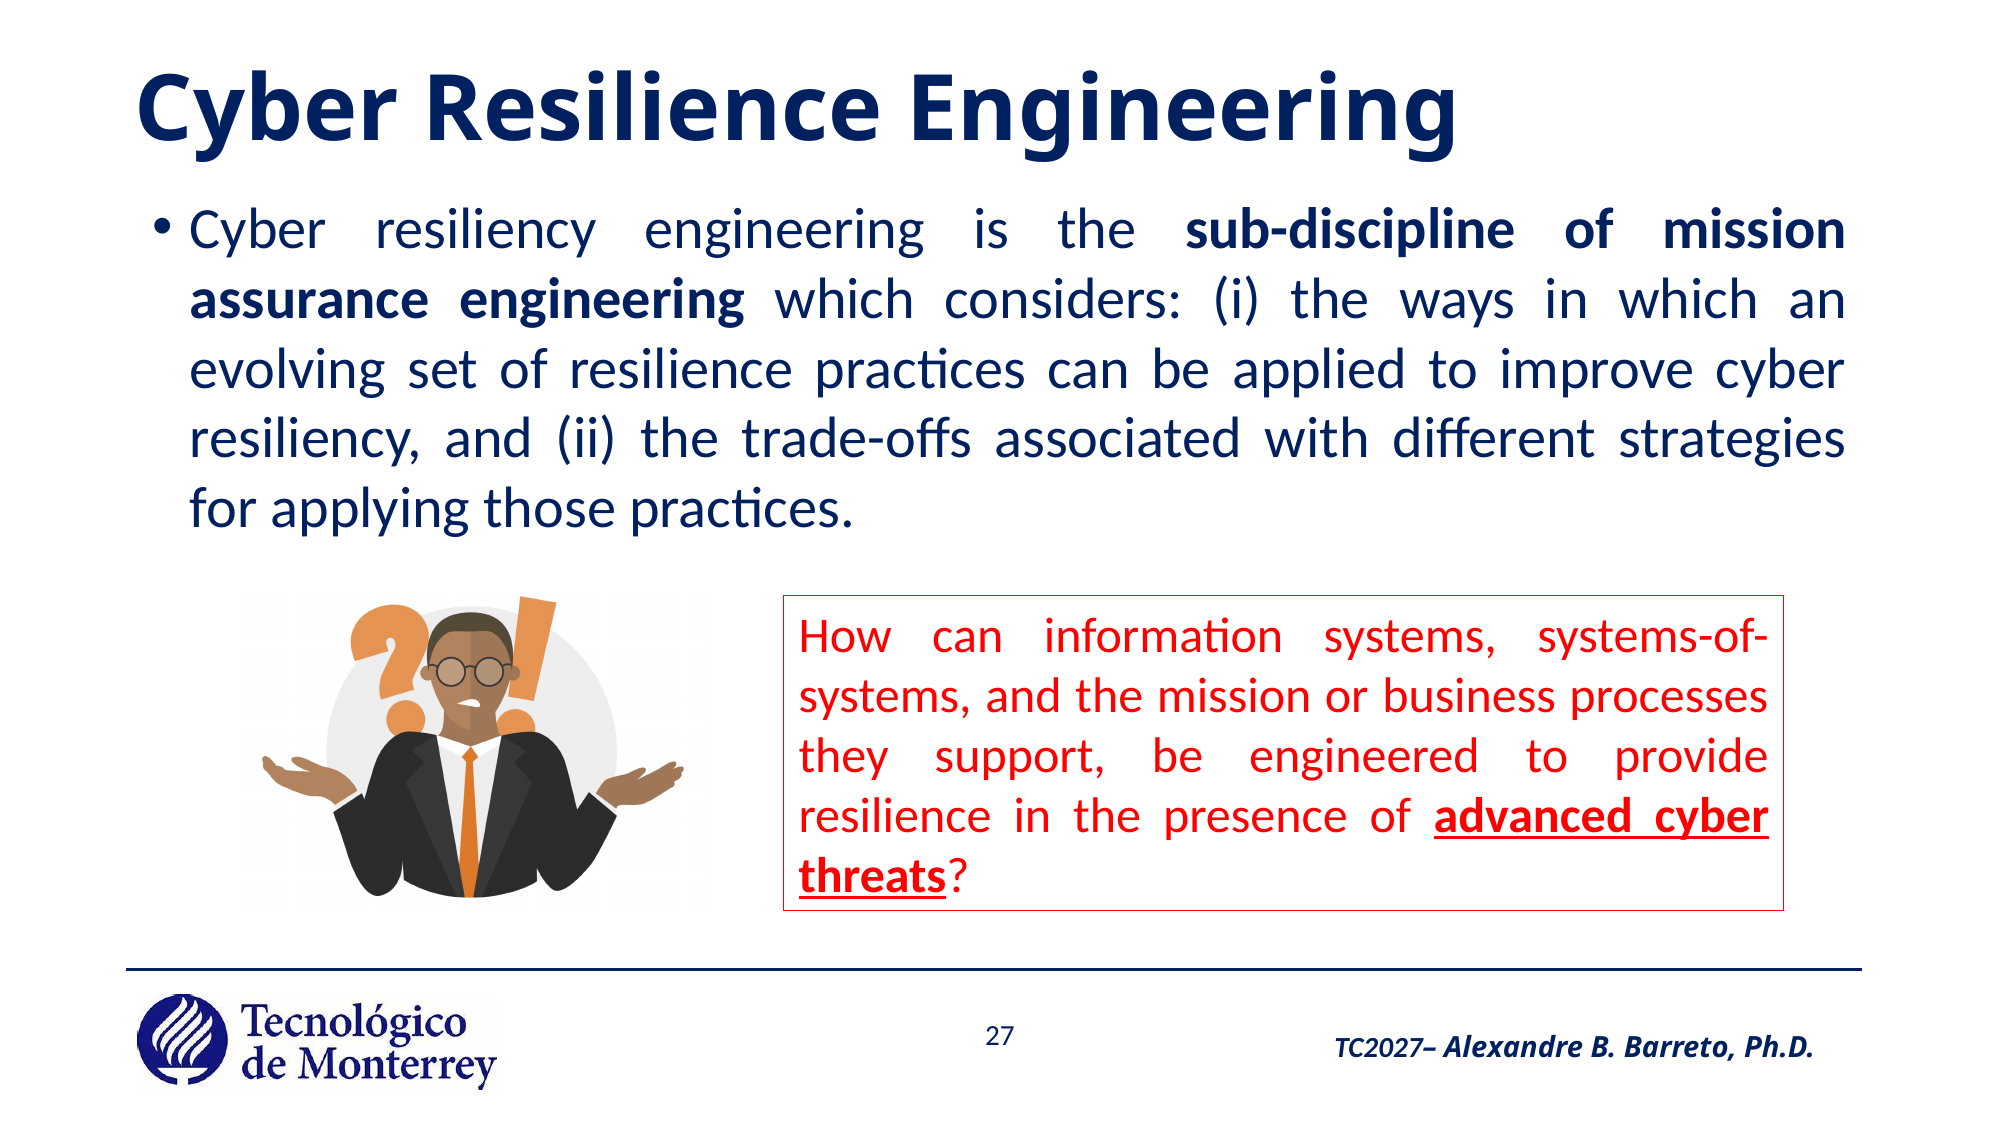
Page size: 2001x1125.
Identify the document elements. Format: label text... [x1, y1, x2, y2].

list Cyber resiliency engineering is the sub-discipline of mission assurance engineering which considers: (i) the ways in which an evolving set of resilience practices can be applied to improve cyber resiliency, and (ii) the trade-offs associated with different strategies for applying those practices. [137, 182, 1863, 778]
title Cyber Resilience Engineering [119, 34, 1845, 188]
picture [137, 994, 497, 1090]
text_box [233, 585, 1784, 914]
